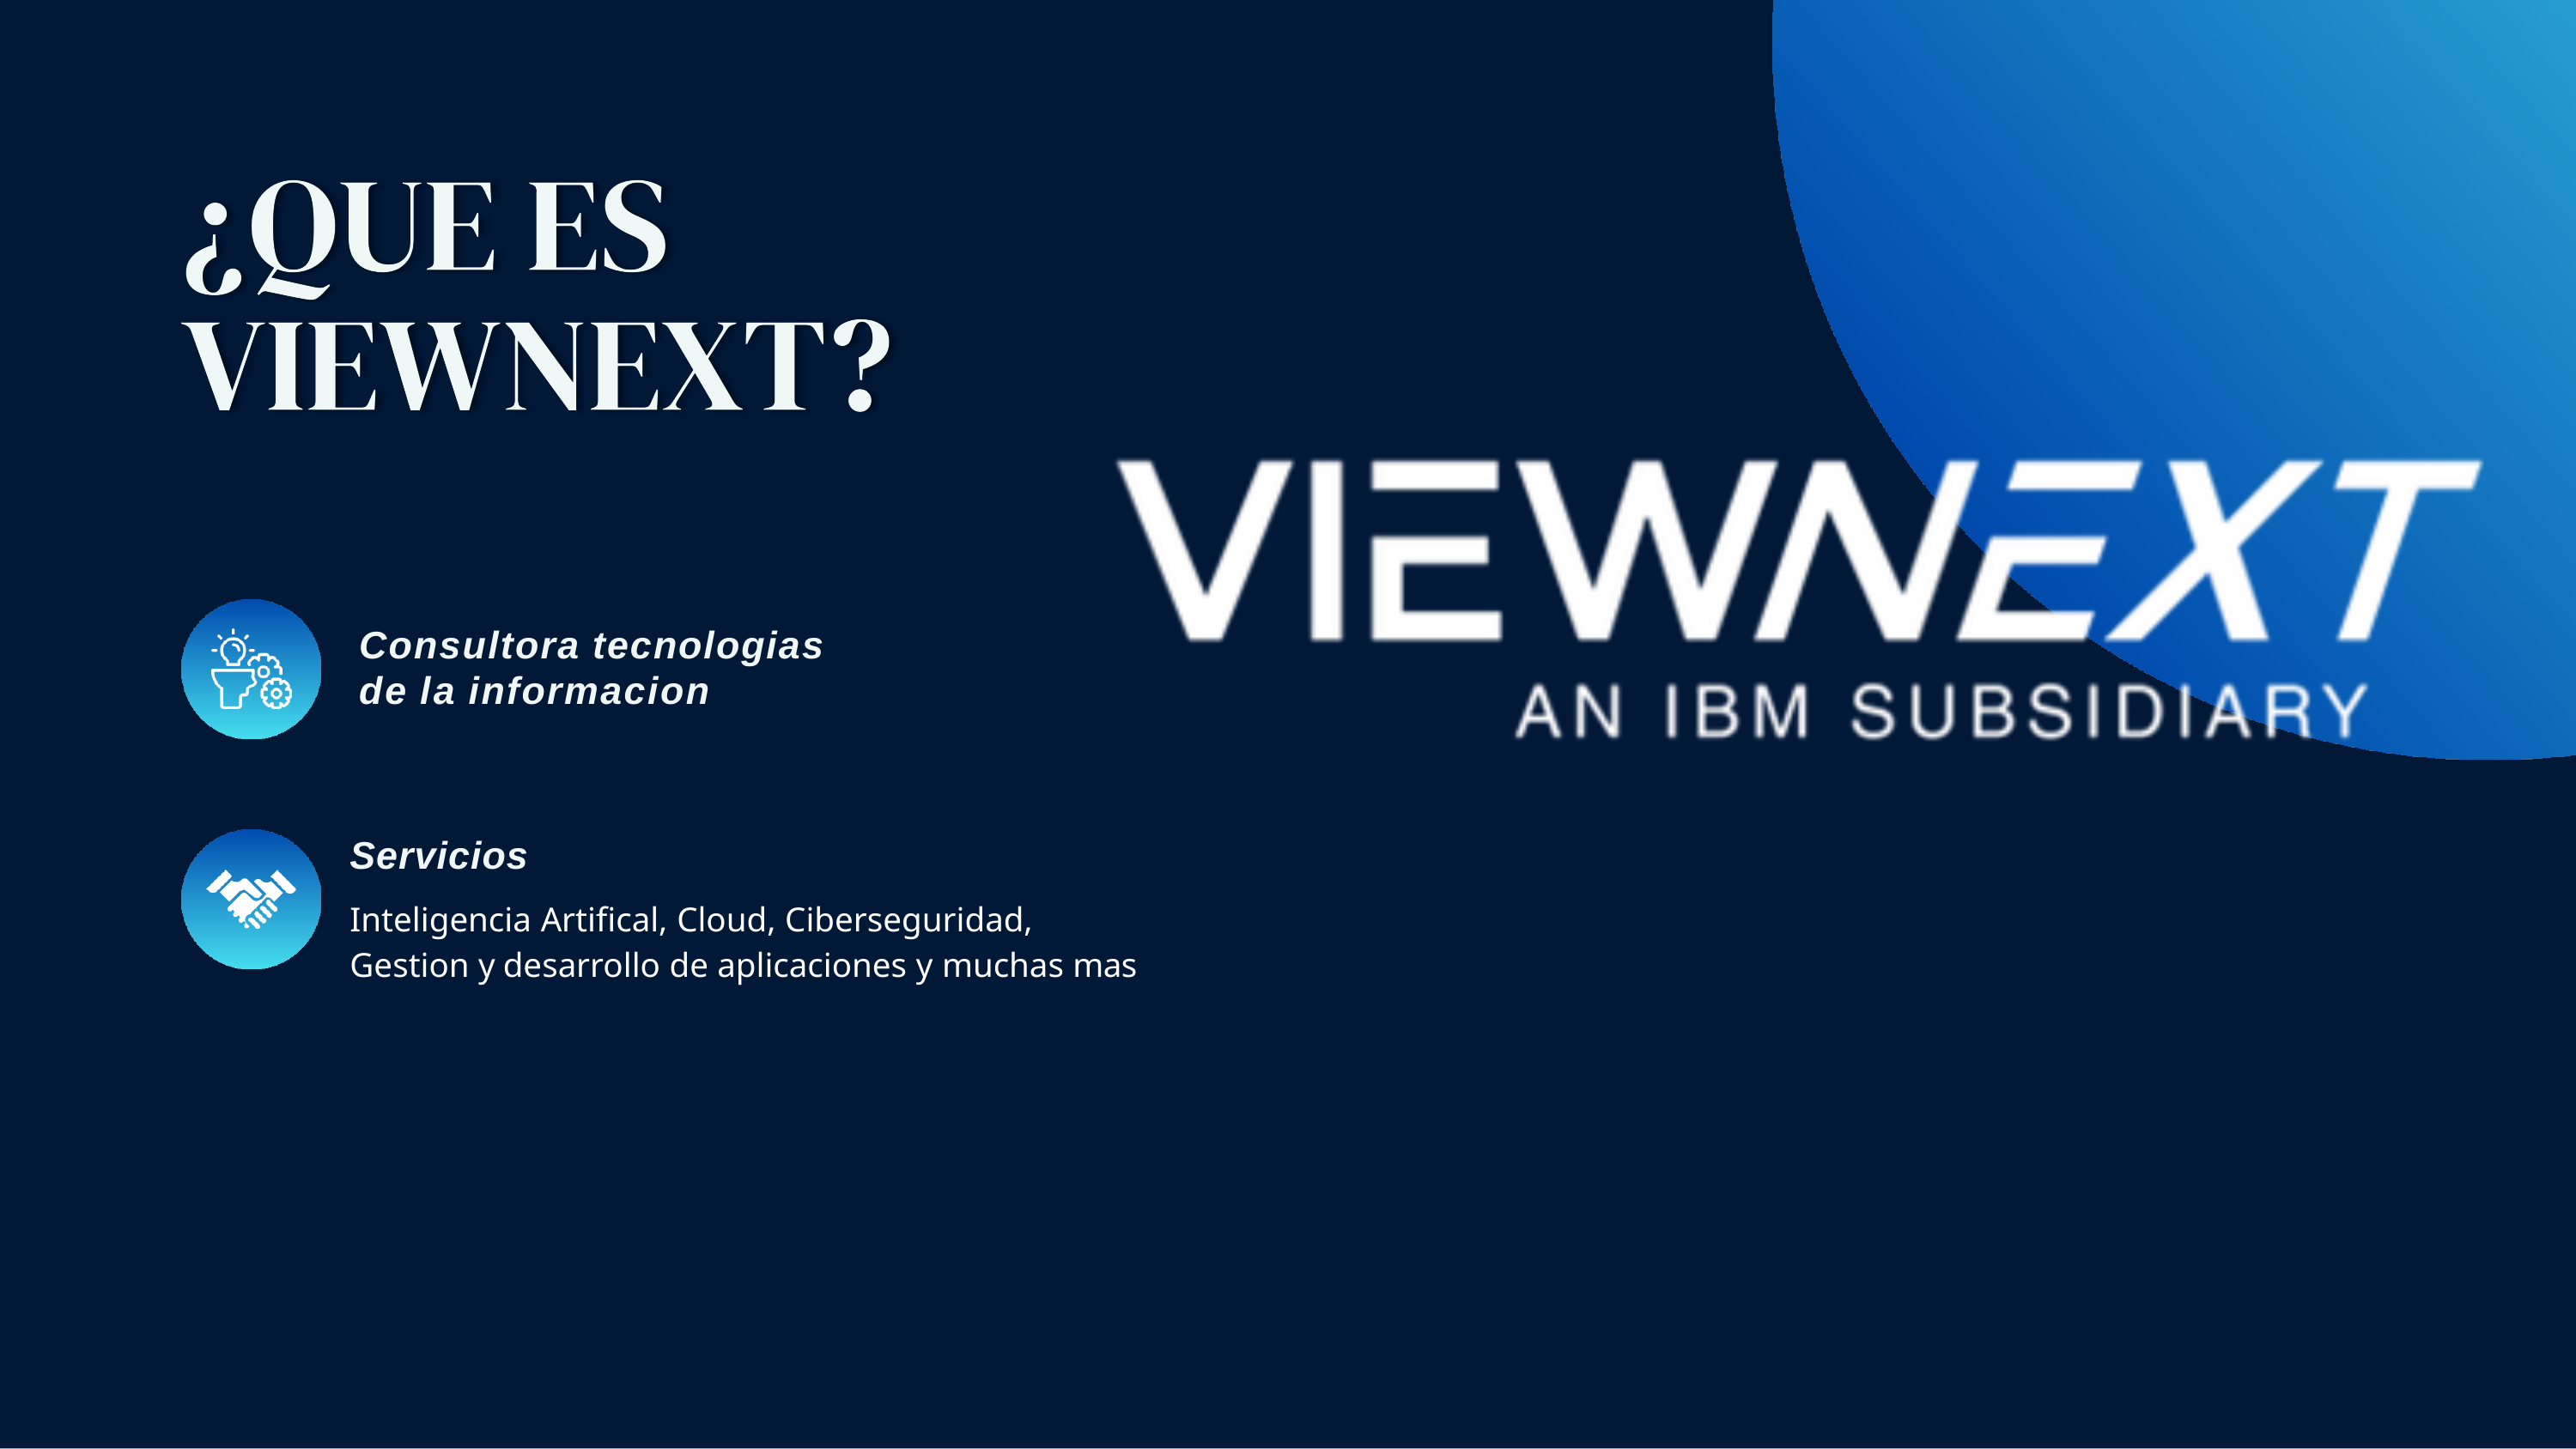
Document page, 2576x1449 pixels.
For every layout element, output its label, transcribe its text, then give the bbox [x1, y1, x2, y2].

picture [1109, 0, 2576, 943]
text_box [181, 829, 322, 969]
picture [177, 131, 905, 456]
text_box Consultora tecnologias de la informacion Servicios Inteligencia Artifical, Cloud, Ciberseguridad, Gestion y desarrollo de aplicaciones y muchas mas [348, 616, 1149, 984]
picture [181, 598, 322, 739]
